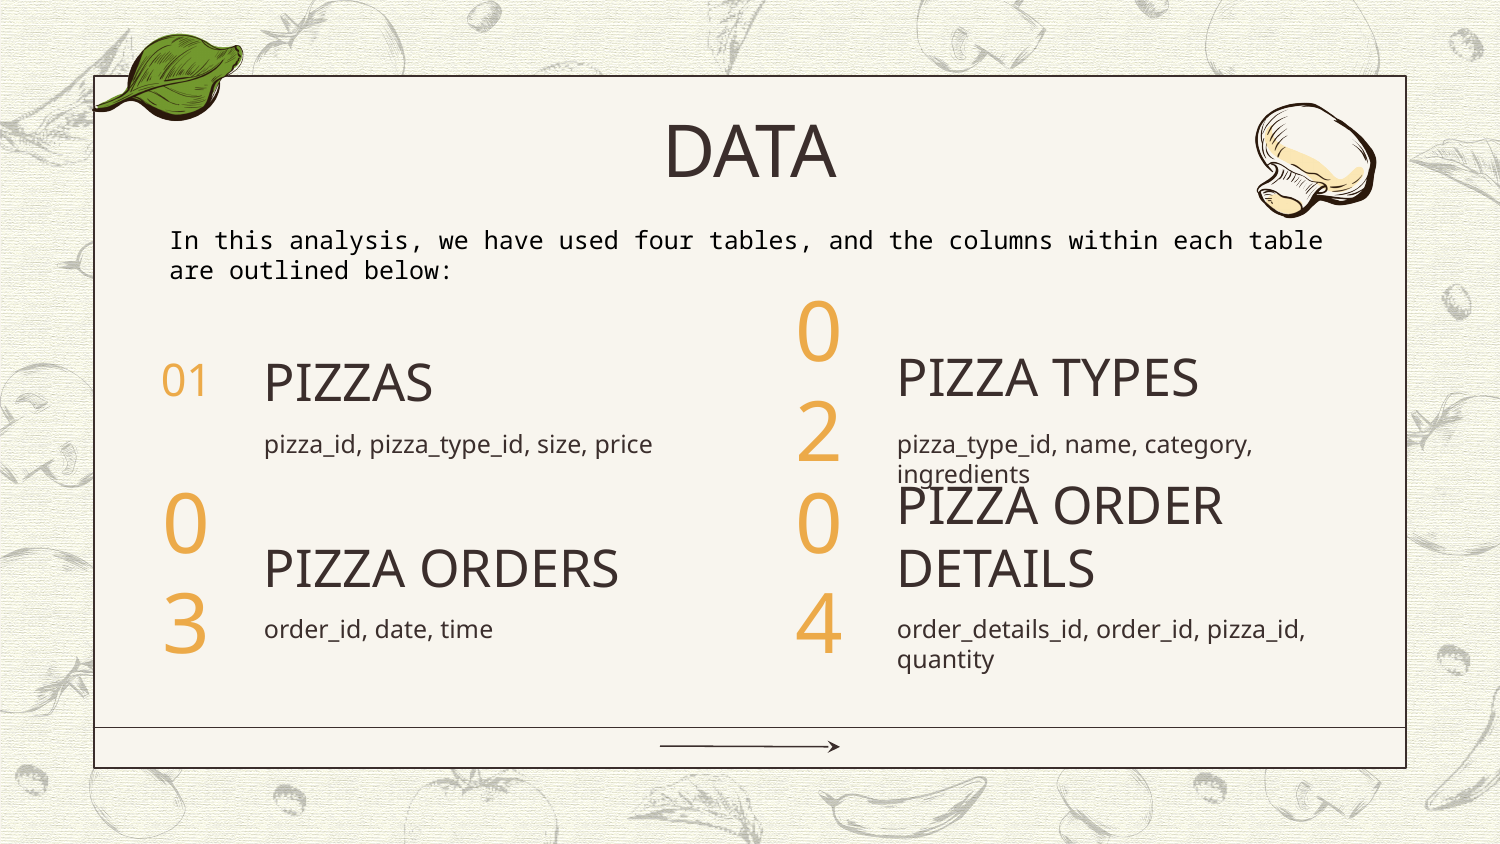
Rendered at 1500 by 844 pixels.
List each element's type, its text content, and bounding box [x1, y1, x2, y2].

subtitle order_id, date, time [248, 598, 743, 691]
subtitle order_details_id, order_id, pizza_id, quantity [881, 598, 1376, 691]
title 03 [124, 526, 249, 613]
subtitle PIZZAS [249, 340, 743, 413]
picture [0, 0, 1500, 844]
subtitle pizza_id, pizza_type_id, size, price [248, 413, 743, 506]
title 01 [124, 335, 249, 422]
subtitle PIZZA ORDERS [249, 526, 743, 598]
subtitle PIZZA TYPES [882, 336, 1376, 413]
subtitle PIZZA ORDER DETAILS [882, 526, 1376, 598]
text_box In this analysis, we have used four tables, and the columns within each table are outlined below: [154, 217, 1340, 292]
title DATA [276, 89, 1203, 183]
subtitle pizza_type_id, name, category, ingredients [881, 413, 1376, 506]
title 02 [757, 335, 882, 422]
title 04 [757, 526, 882, 613]
